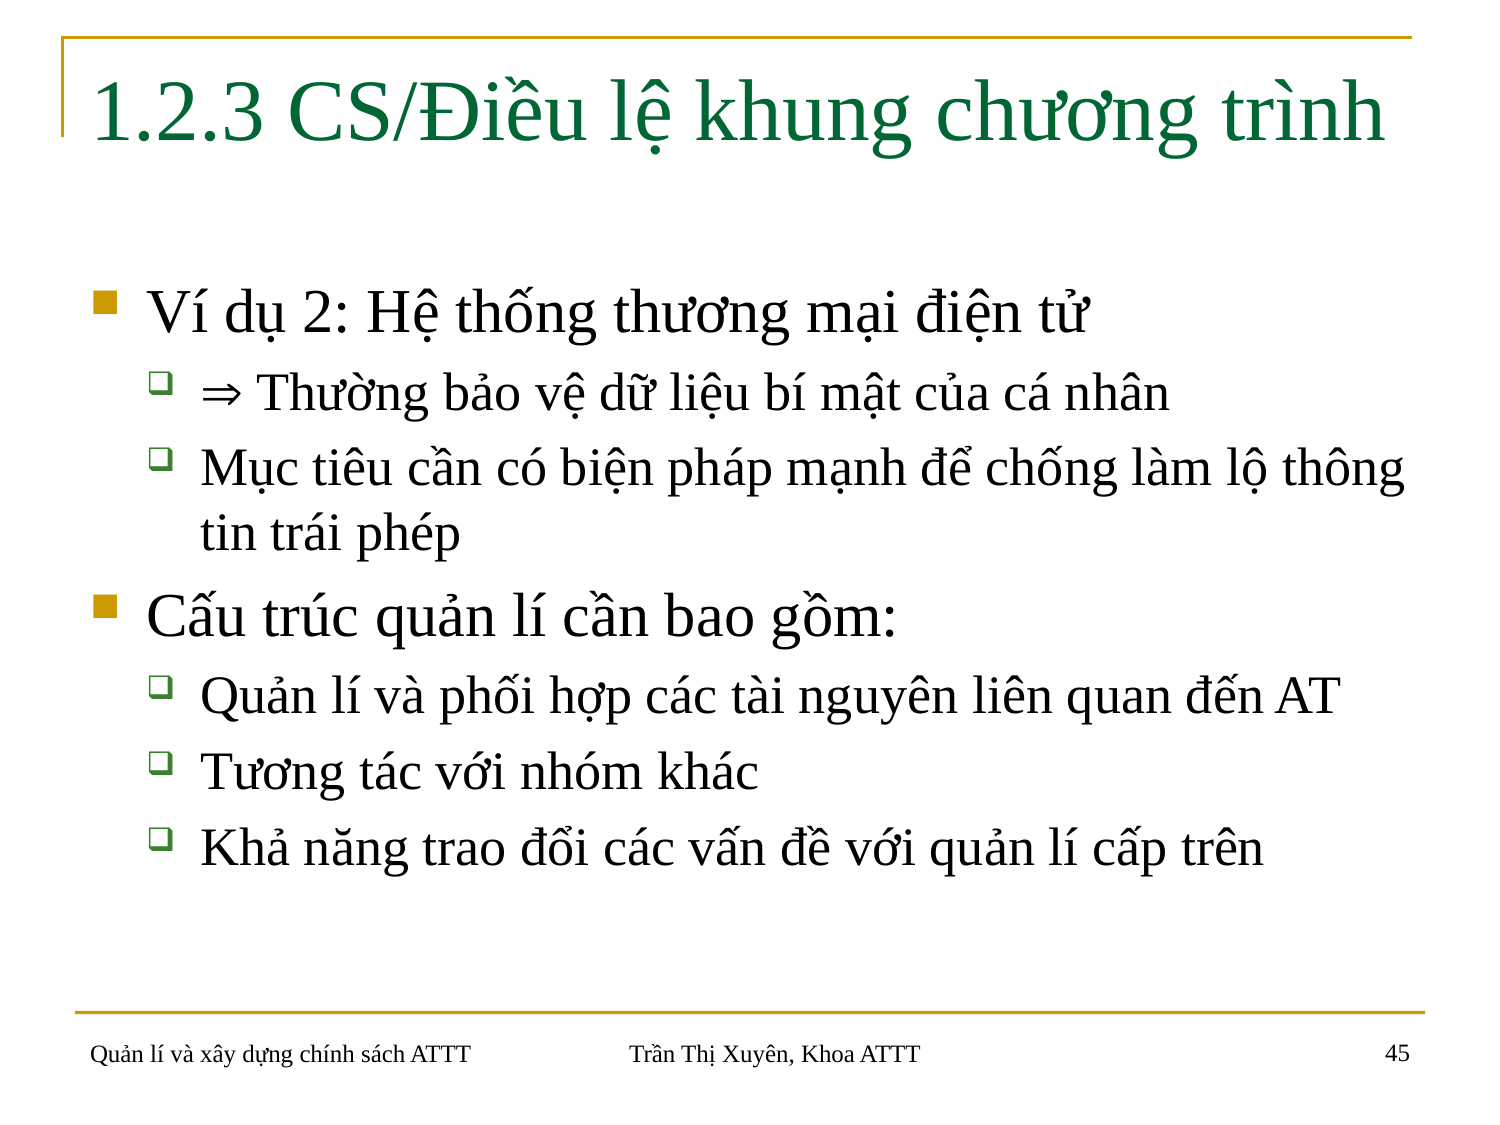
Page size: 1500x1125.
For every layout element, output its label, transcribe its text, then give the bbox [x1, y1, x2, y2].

list Ví dụ 2: Hệ thống thương mại điện tử  Thường bảo vệ dữ liệu bí mật của cá nhân Mục tiêu cần có biện pháp mạnh để chống làm lộ thông tin trái phép Cấu trúc quản lí cần bao gồm: Quản lí và phối hợp các tài nguyên liên quan đến AT Tương tác với nhóm khác Khả năng trao đổi các vấn đề với quản lí cấp trên [75, 262, 1425, 1006]
footer Trần Thị Xuyên, Khoa ATTT [562, 999, 988, 1075]
slide_number 45 [1074, 999, 1425, 1075]
slide_number Quản lí và xây dựng chính sách ATTT [75, 999, 500, 1075]
title 1.2.3 CS/Điều lệ khung chương trình [75, 45, 1425, 233]
